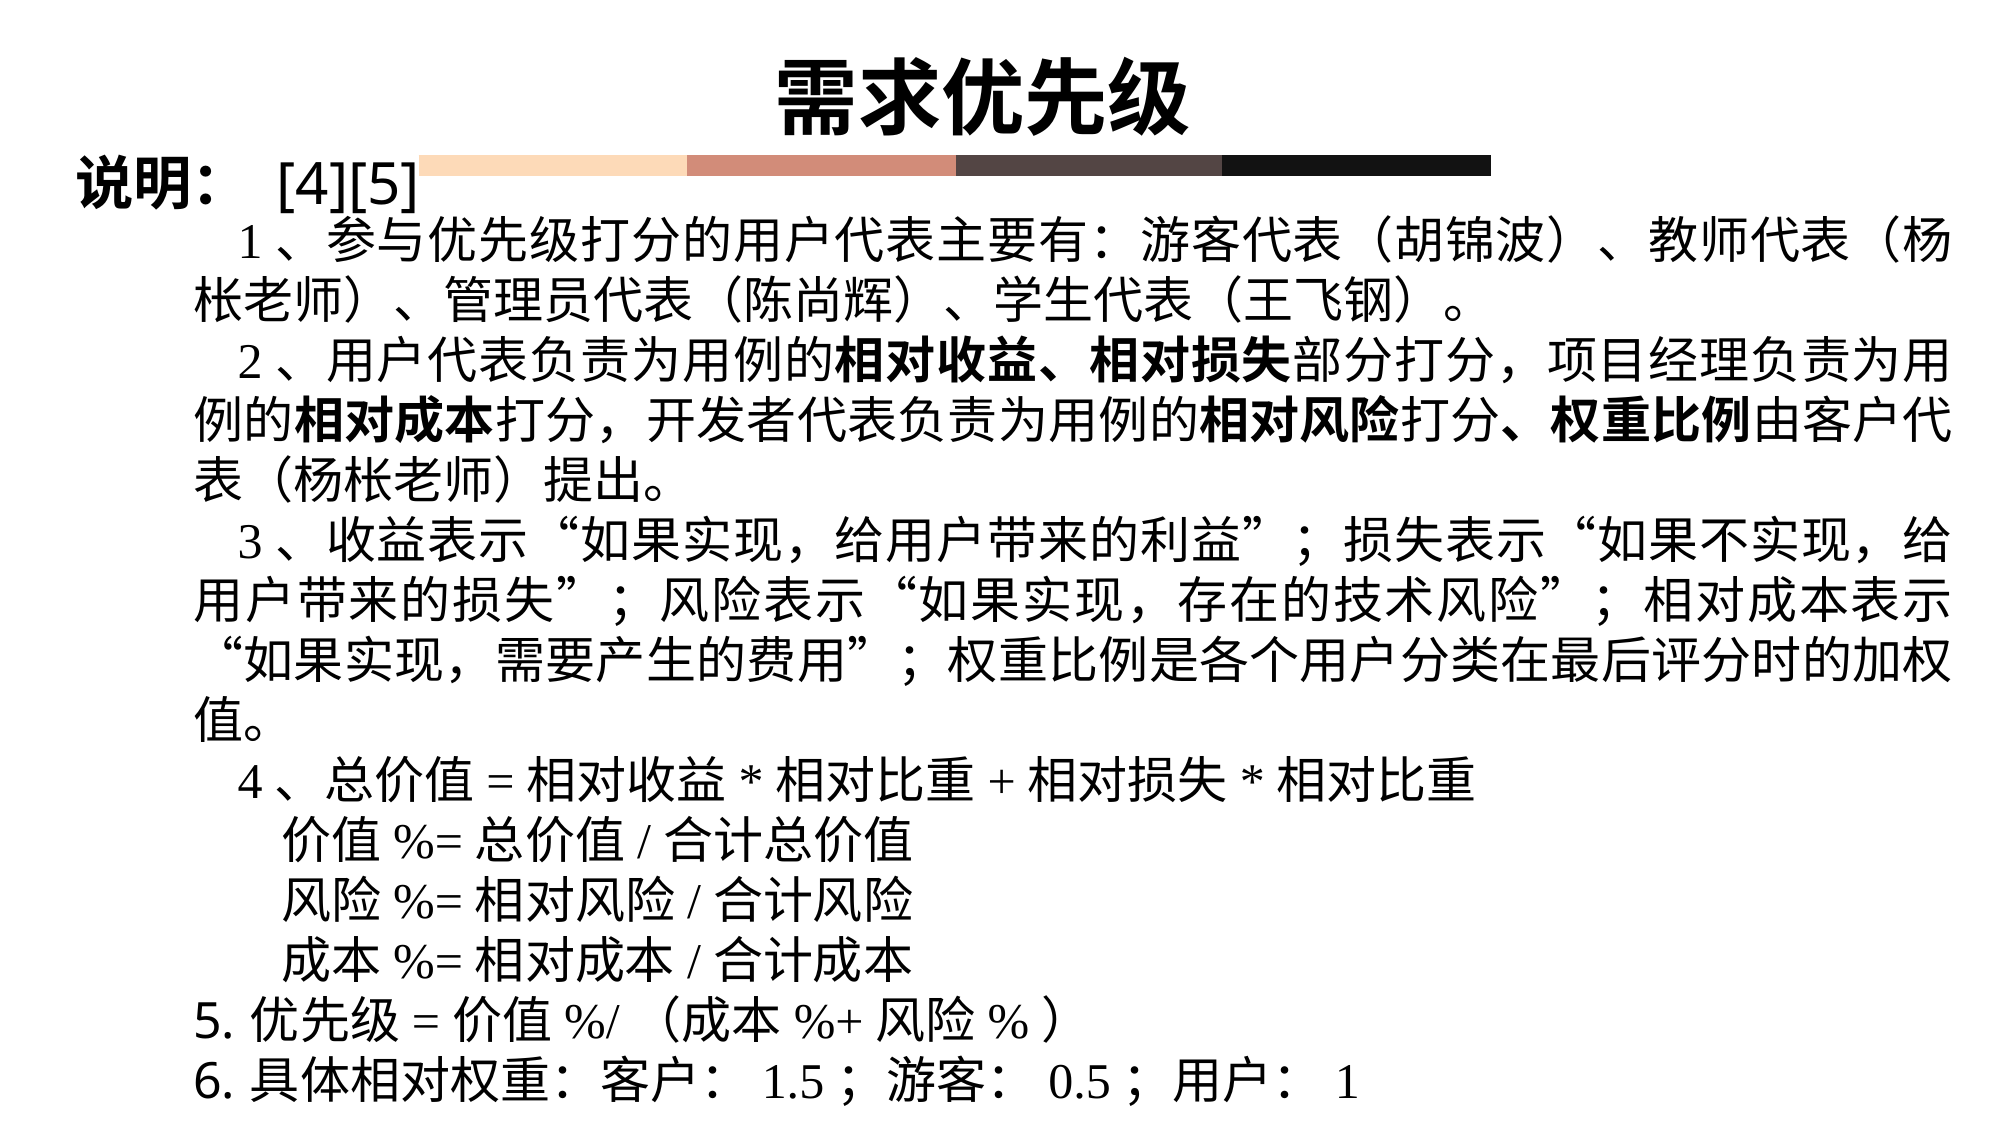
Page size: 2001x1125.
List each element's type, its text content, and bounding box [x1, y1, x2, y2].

text_box 1、参与优先级打分的用户代表主要有：游客代表（胡锦波）、教师代表（杨枨老师）、管理员代表（陈尚辉）、学生代表（王飞钢）。 2、用户代表负责为用例的相对收益、相对损失部分打分，项目经理负责为用例的相对成本打分，开发者代表负责为用例的相对风险打分、权重比例由客户代表（杨枨老师）提出。 3、收益表示“如果实现，给用户带来的利益”；损失表示“如果不实现，给用户带来的损失”；风险表示“如果实现，存在的技术风险”；相对成本表示“如果实现，需要产生的费用”；权重比例是各个用户分类在最后评分时的加权值。 4、总价值=相对收益*相对比重+相对损失*相对比重 价值%=总价值/合计总价值 风险%=相对风险/合计风险 成本%=相对成本/合计成本 优先级=价值%/（成本%+风险%） 具体相对权重：客户：1.5；游客：0.5；用户：1 [178, 201, 1968, 1116]
text_box 说明： [4][5] [60, 104, 1883, 225]
list 需求优先级 [760, 49, 1477, 104]
